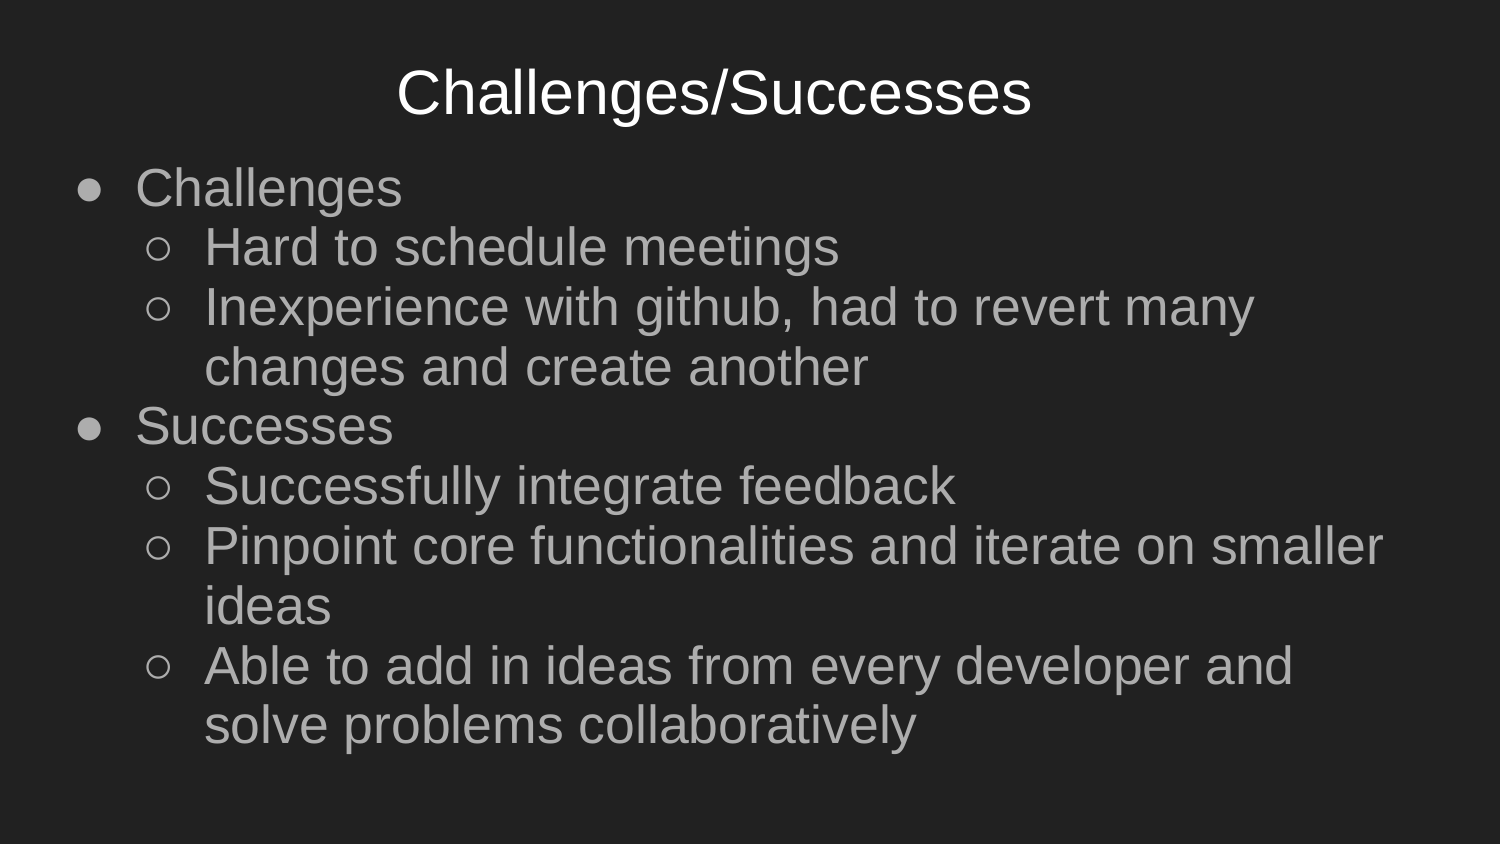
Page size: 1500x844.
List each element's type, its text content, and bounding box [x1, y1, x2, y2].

title Challenges/Successes [144, 41, 1287, 142]
subtitle Challenges Hard to schedule meetings Inexperience with github, had to revert many changes and create another Successes Successfully integrate feedback Pinpoint core functionalities and iterate on smaller ideas Able to add in ideas from every developer and solve problems collaboratively [51, 142, 1449, 775]
